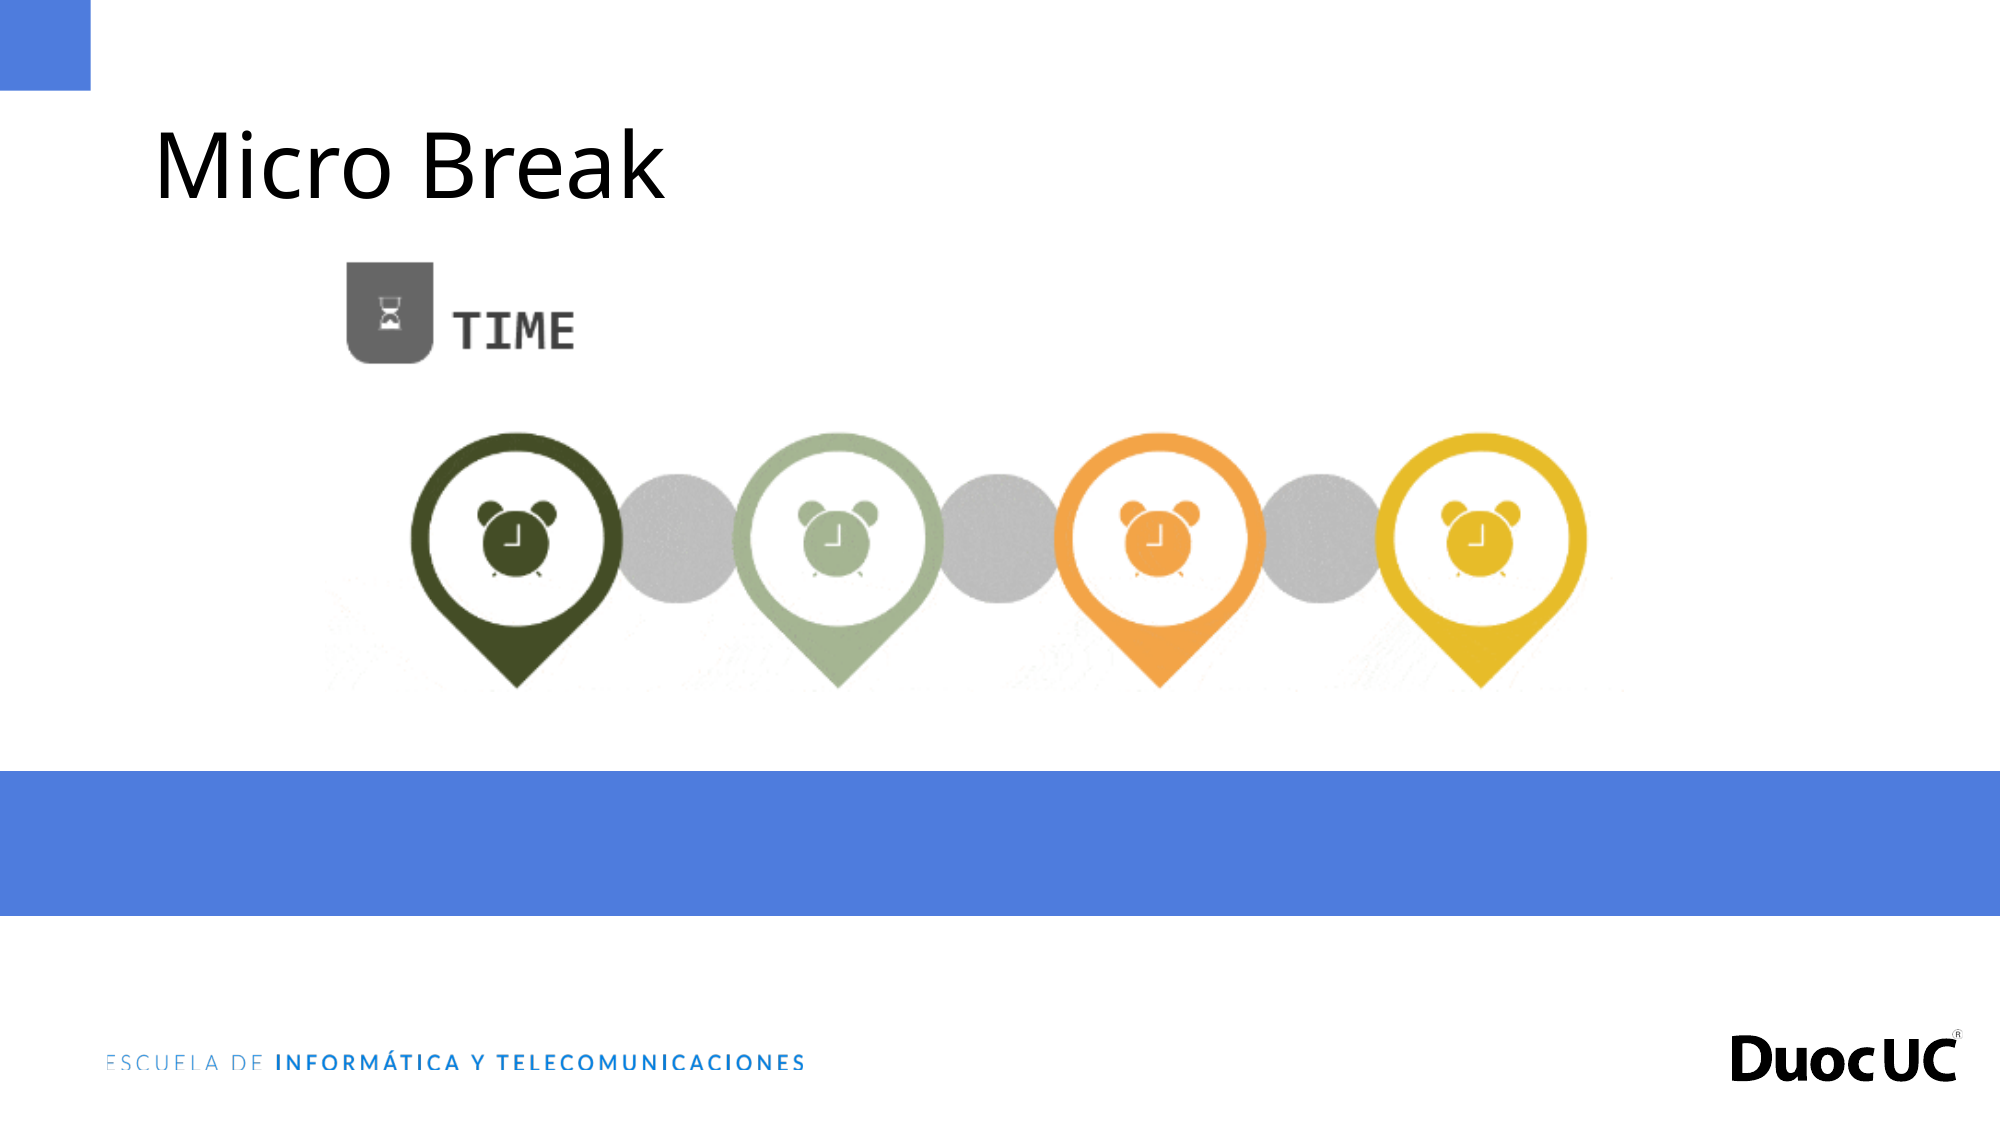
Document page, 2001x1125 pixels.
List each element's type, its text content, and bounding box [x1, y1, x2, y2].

title Micro Break [137, 59, 1863, 278]
picture [325, 248, 1624, 693]
text_box [0, 773, 2000, 914]
picture [1952, 1029, 1963, 1039]
